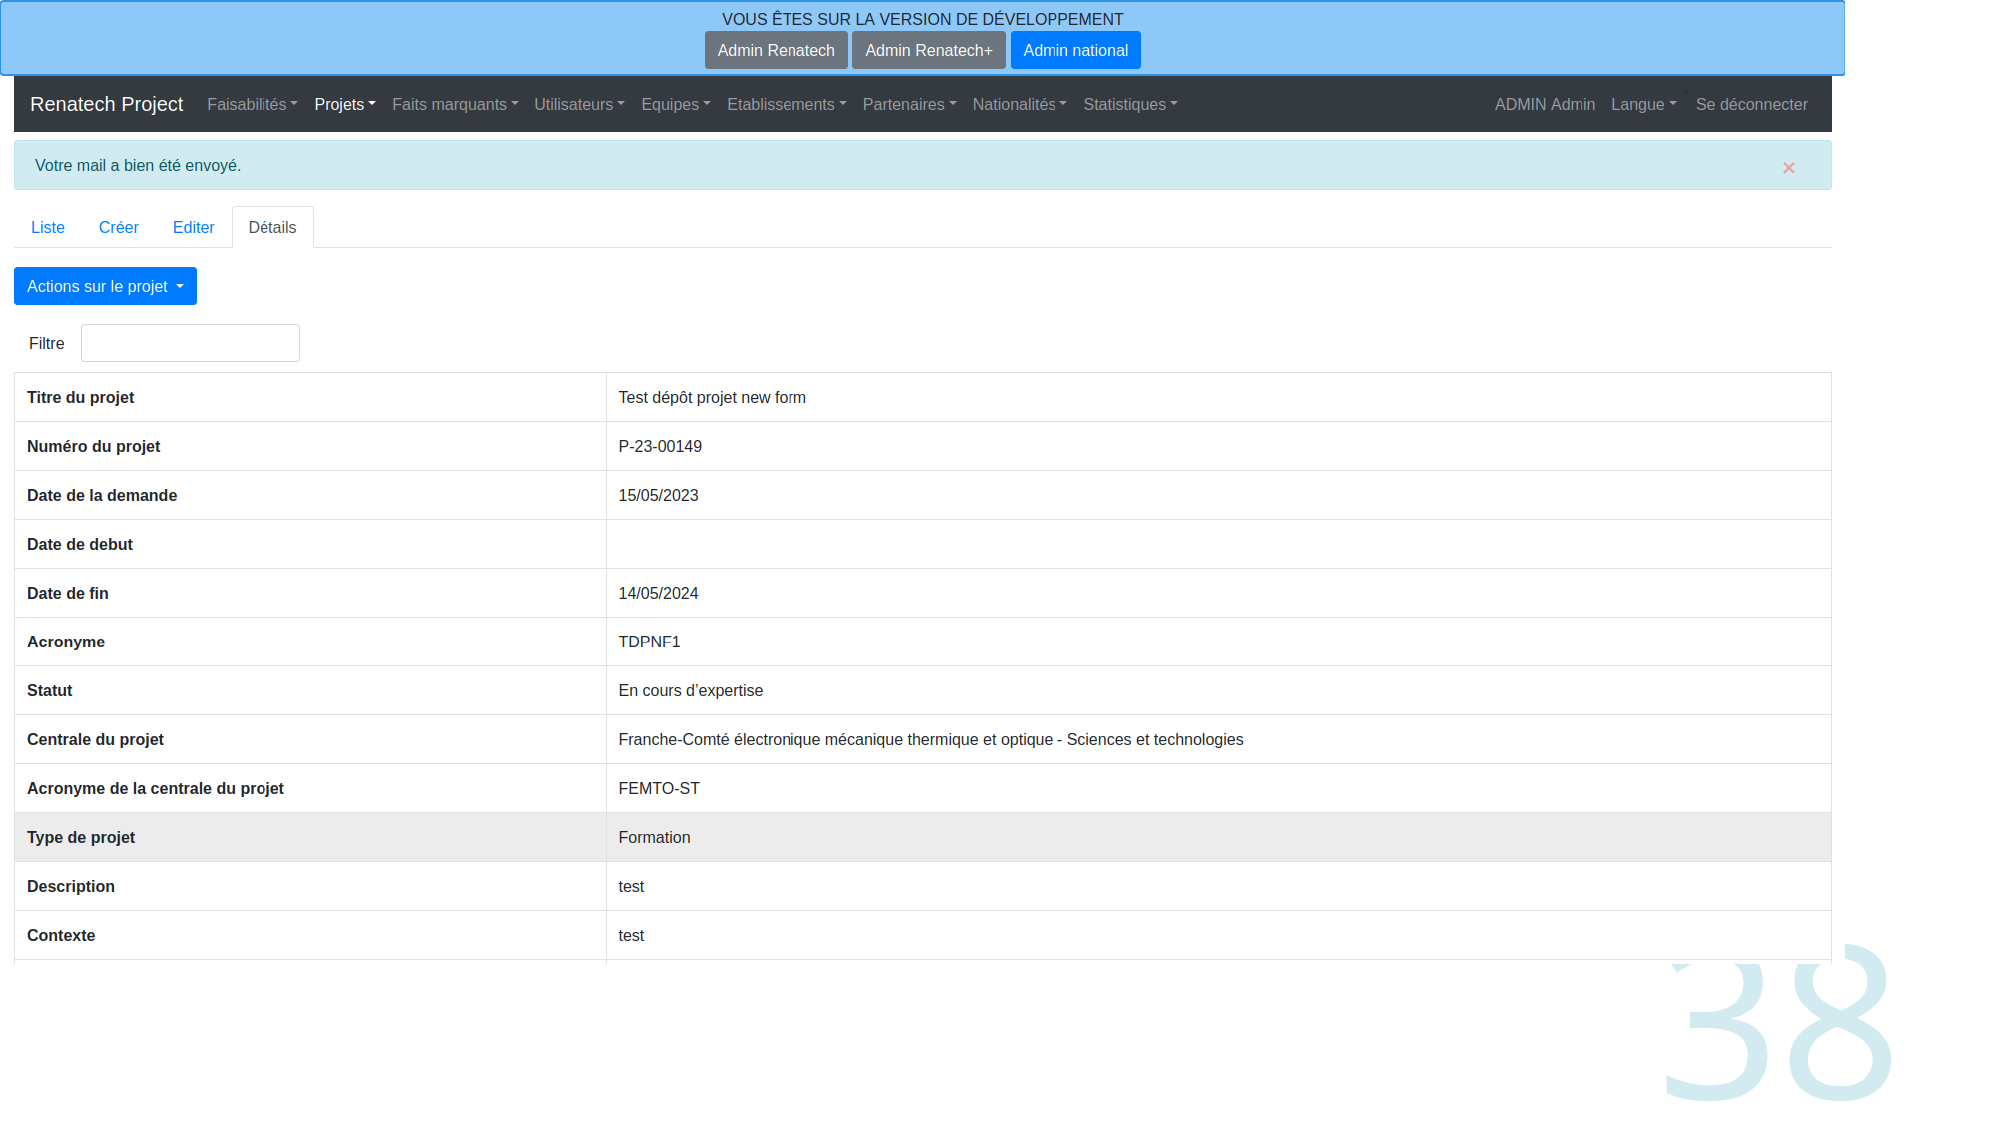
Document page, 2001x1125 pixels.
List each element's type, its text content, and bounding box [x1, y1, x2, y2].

slide_number 38 [1437, 955, 1918, 1125]
picture [0, 0, 1845, 965]
